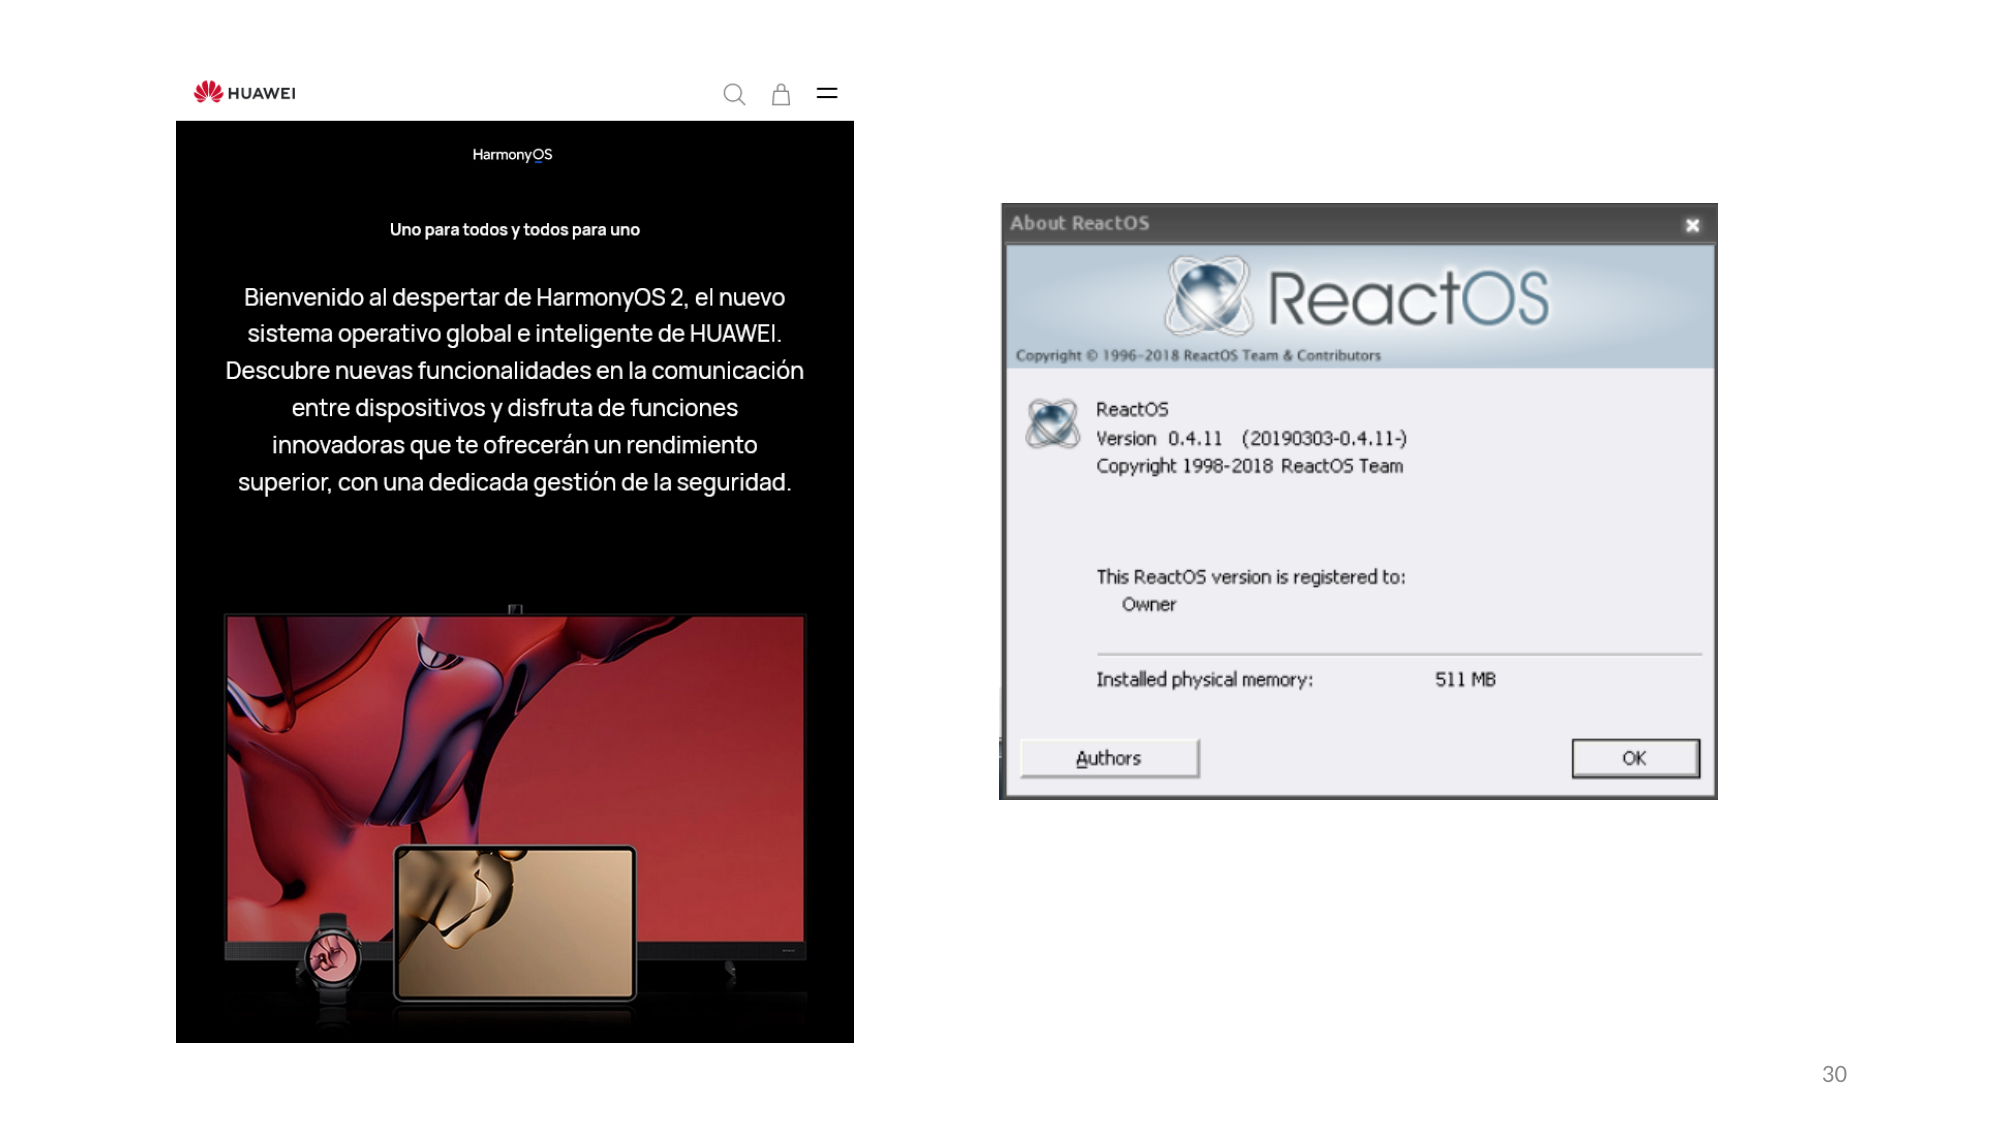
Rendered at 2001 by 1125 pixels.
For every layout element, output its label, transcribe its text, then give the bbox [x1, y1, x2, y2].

picture [999, 203, 1718, 801]
slide_number 30 [1412, 1042, 1863, 1103]
picture [176, 63, 854, 1043]
